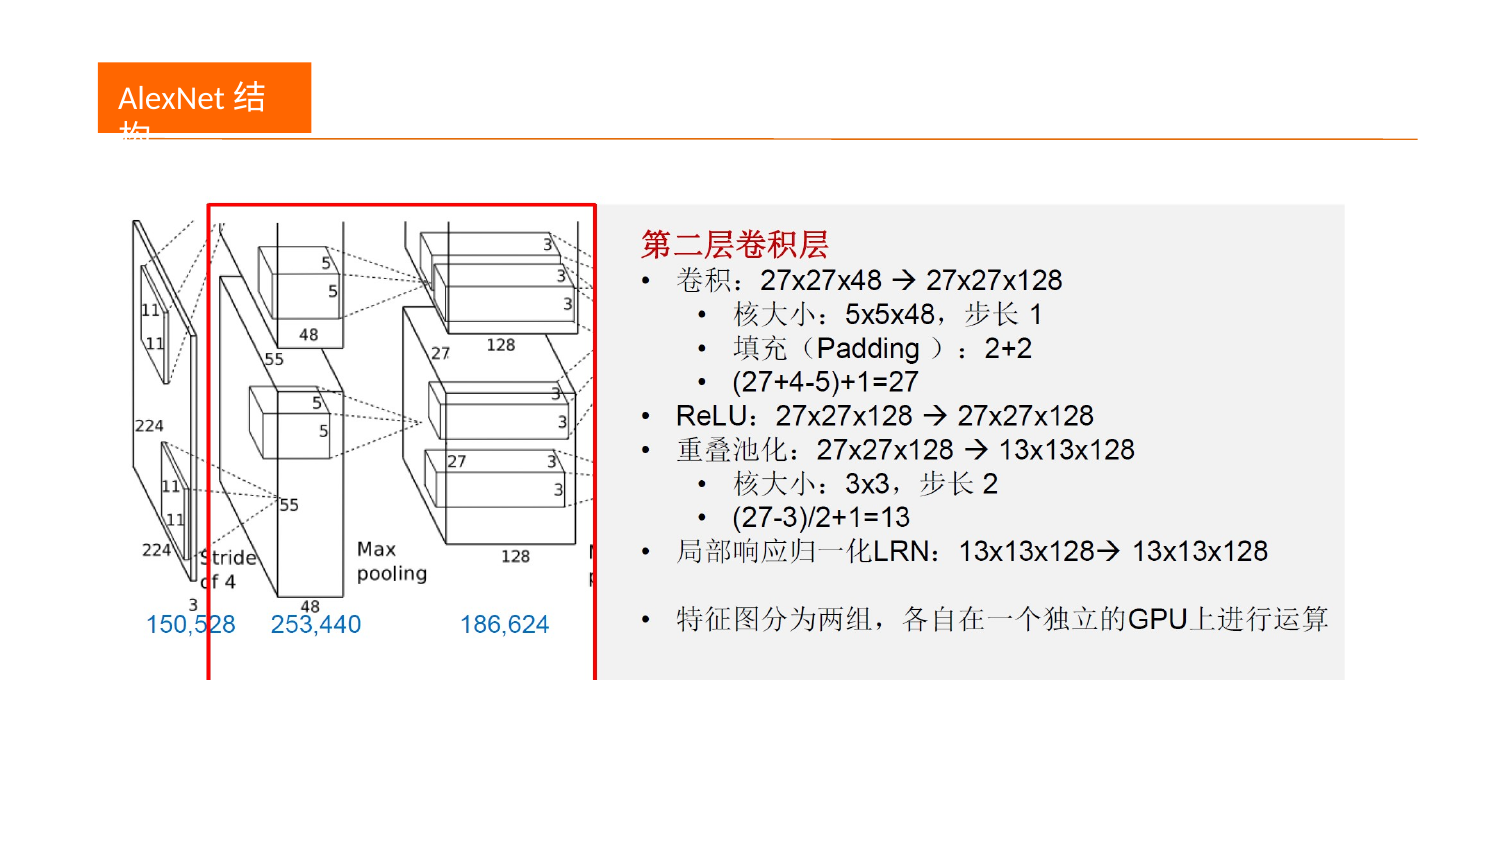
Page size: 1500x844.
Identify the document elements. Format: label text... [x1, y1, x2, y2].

text_box [97, 62, 312, 133]
text_box [123, 196, 1345, 680]
title AlexNet结构 [115, 74, 294, 218]
